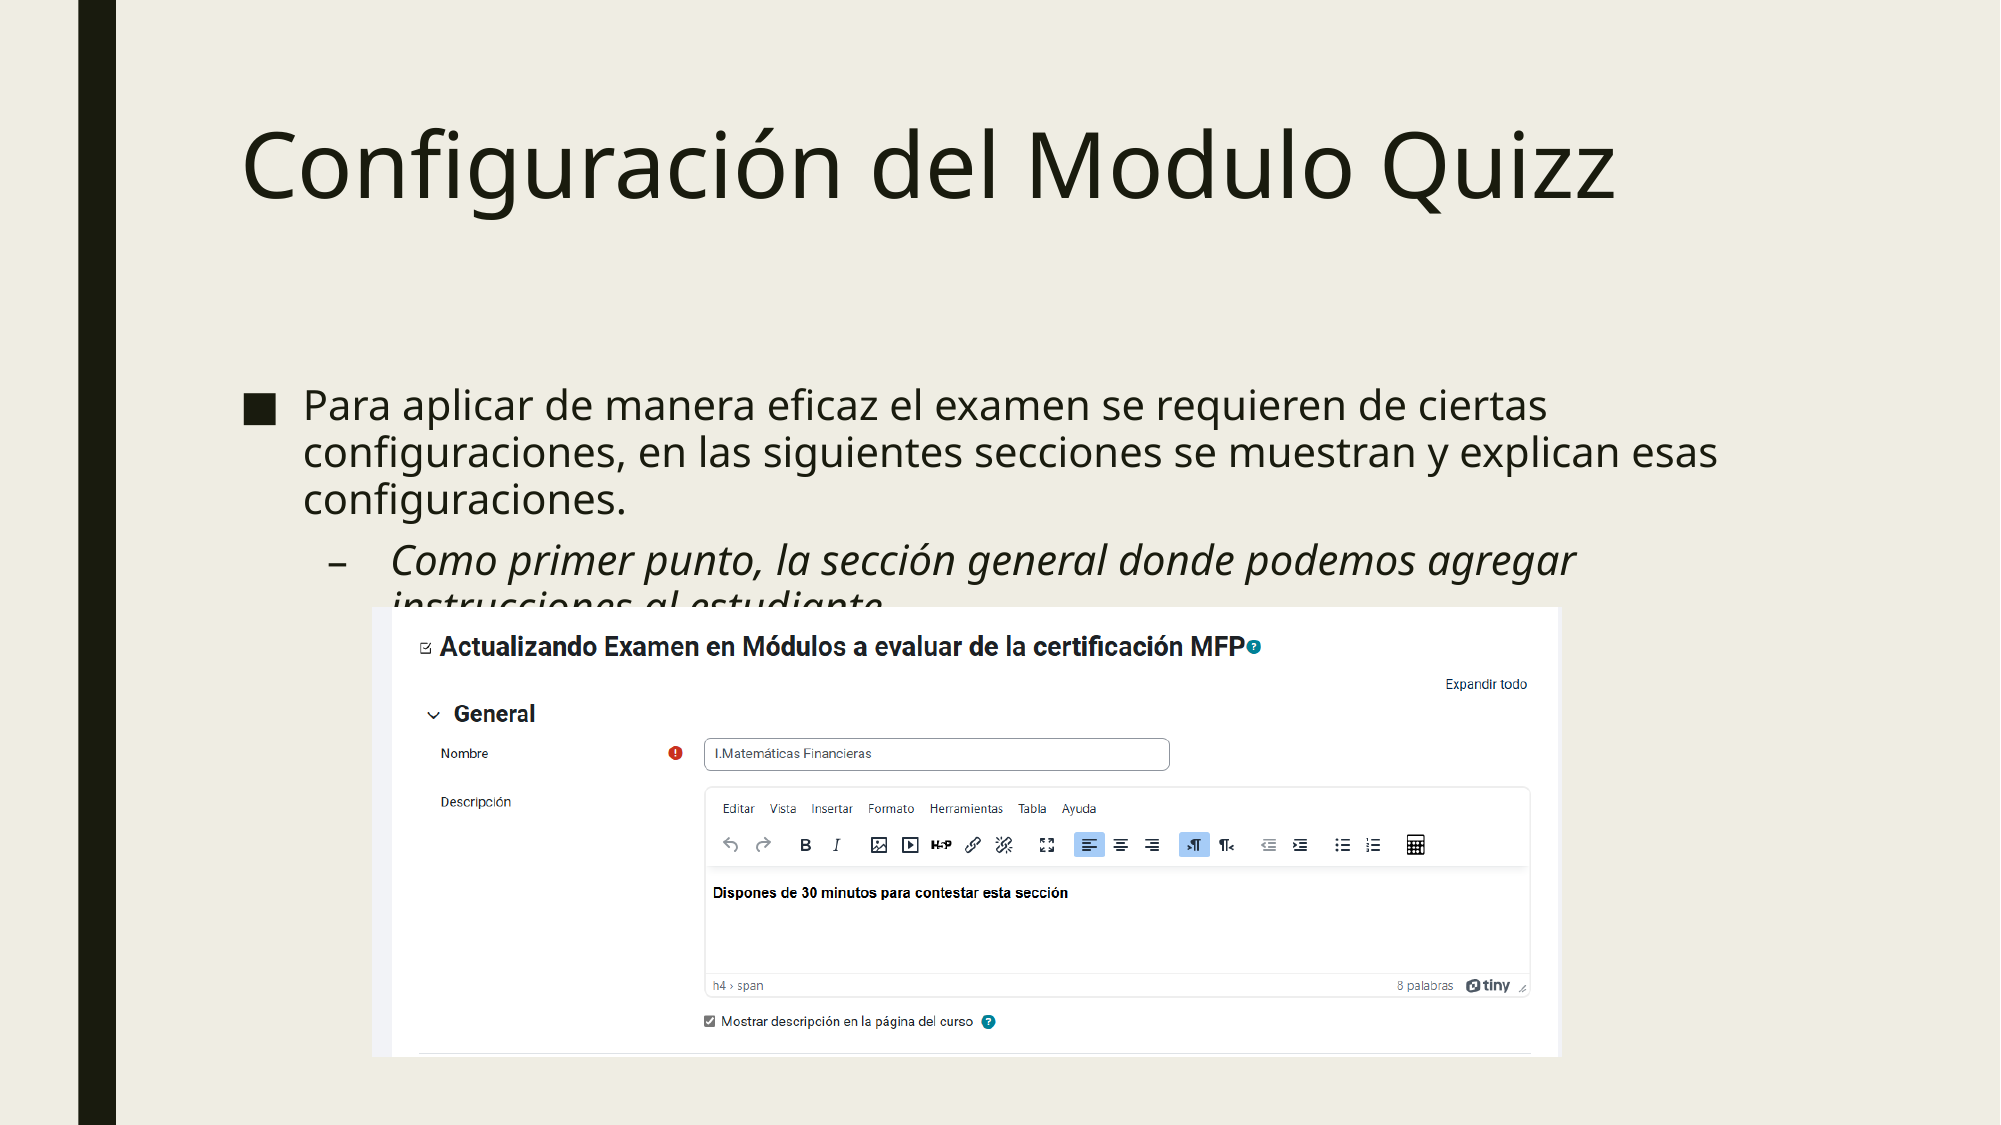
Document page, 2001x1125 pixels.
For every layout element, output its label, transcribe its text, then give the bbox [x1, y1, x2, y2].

list Para aplicar de manera eficaz el examen se requieren de ciertas configuraciones, en las siguientes secciones se muestran y explican esas configuraciones. Como primer punto, la sección general donde podemos agregar instrucciones al estudiante. [225, 375, 1800, 963]
title Configuración del Modulo Quizz [225, 112, 1800, 357]
picture [372, 607, 1562, 1057]
